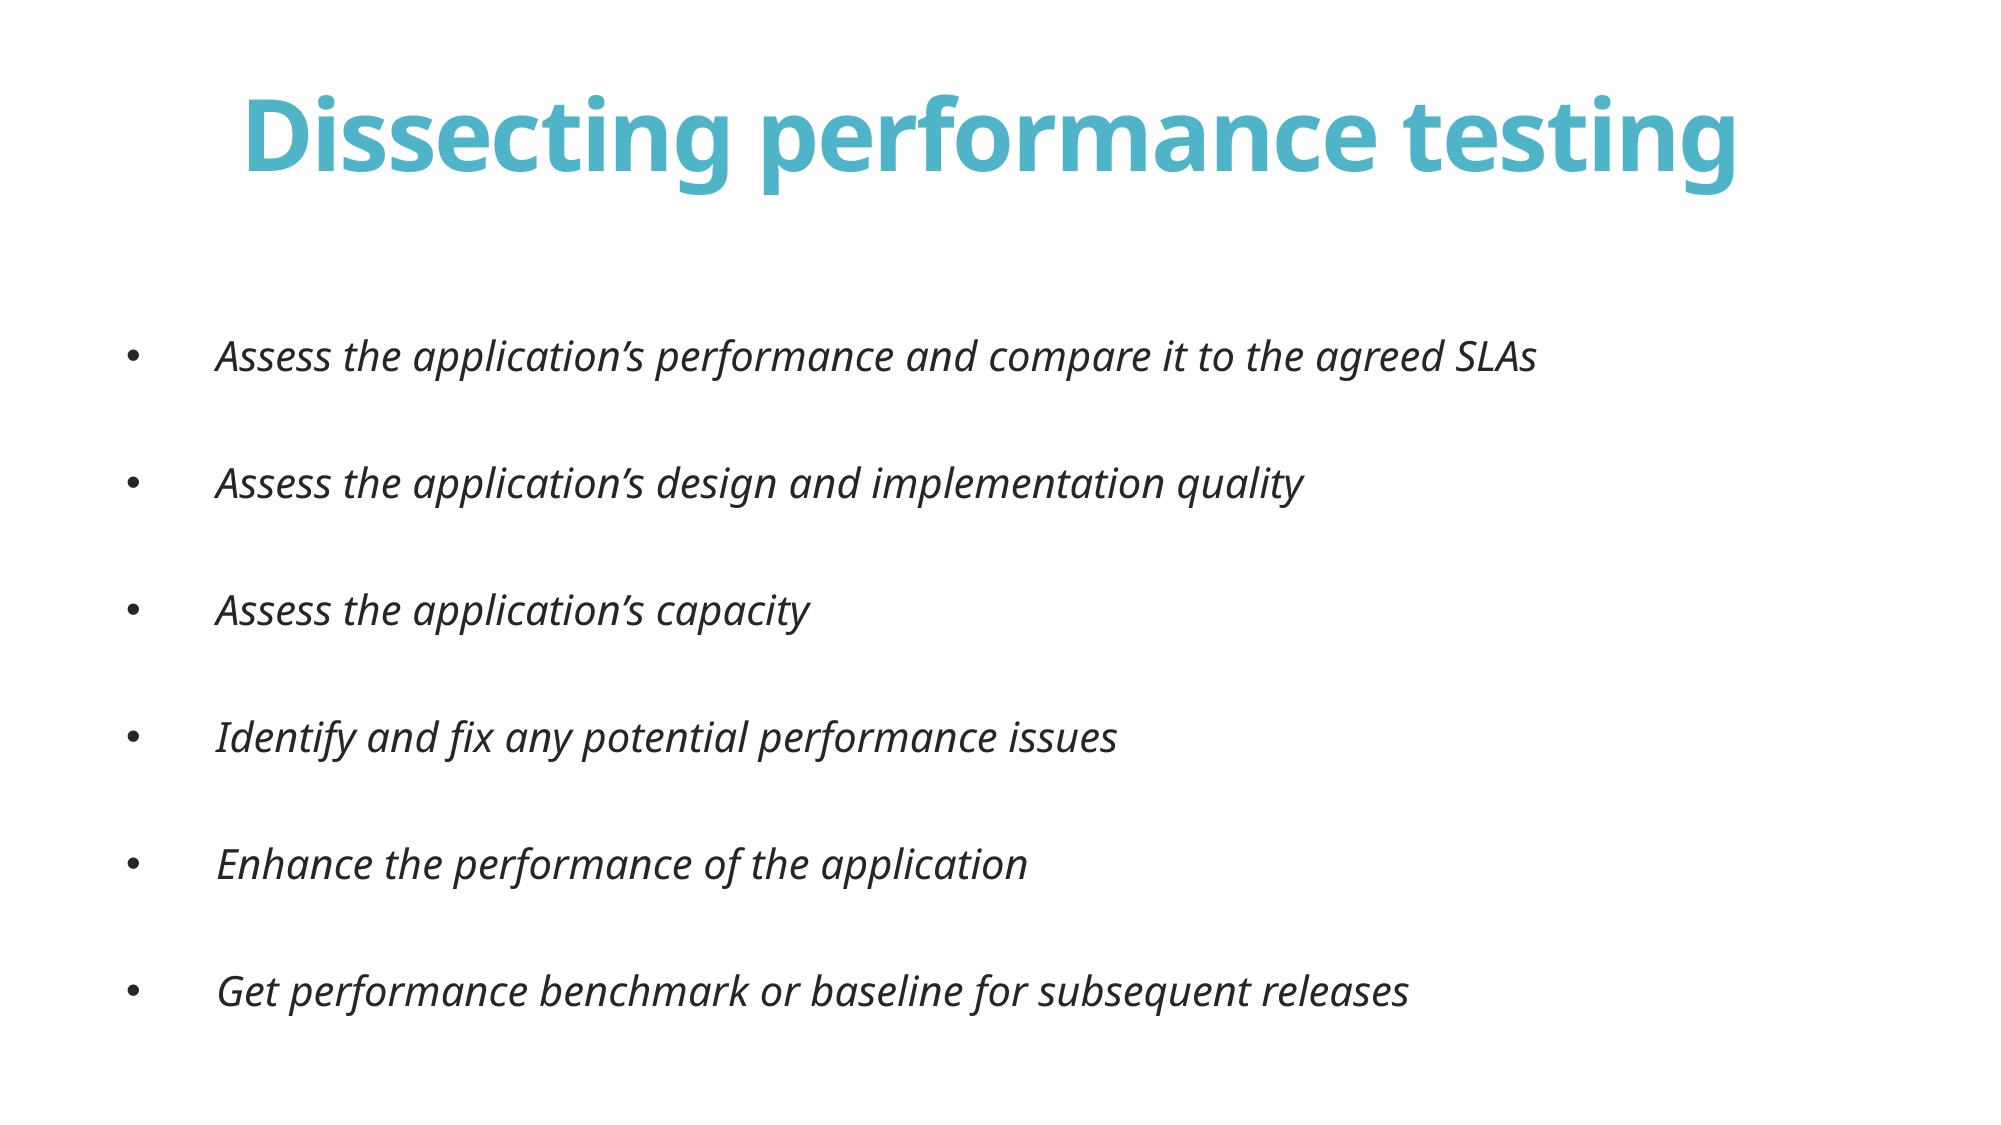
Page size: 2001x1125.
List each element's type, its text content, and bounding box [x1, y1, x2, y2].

list Assess the application’s performance and compare it to the agreed SLAs Assess the application’s design and implementation quality Assess the application’s capacity Identify and fix any potential performance issues Enhance the performance of the application Get performance benchmark or baseline for subsequent releases [111, 329, 1876, 948]
title Dissecting performance testing [107, 81, 1875, 200]
